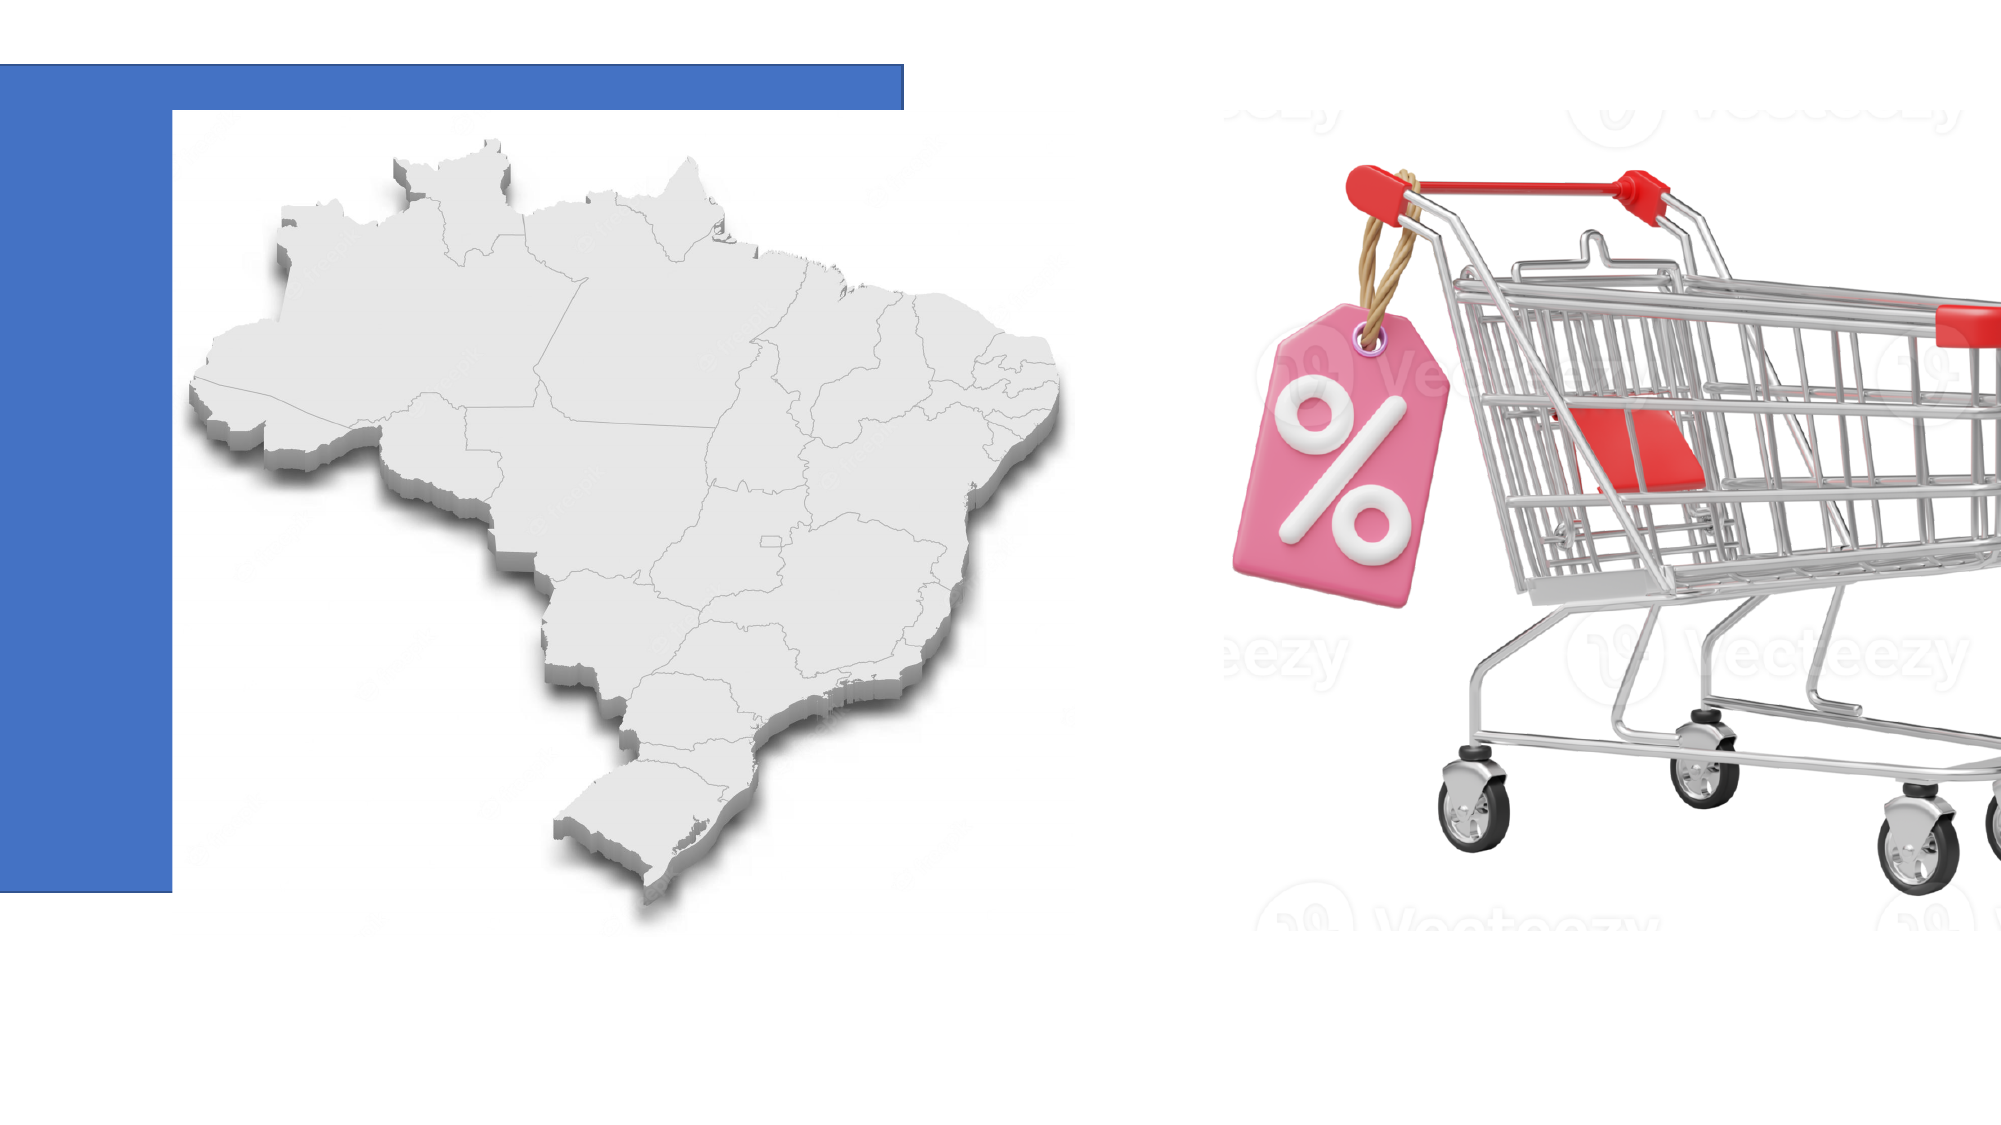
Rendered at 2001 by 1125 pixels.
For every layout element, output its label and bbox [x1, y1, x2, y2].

picture [172, 109, 1075, 937]
text_box [0, 64, 904, 893]
picture [1223, 109, 2001, 937]
